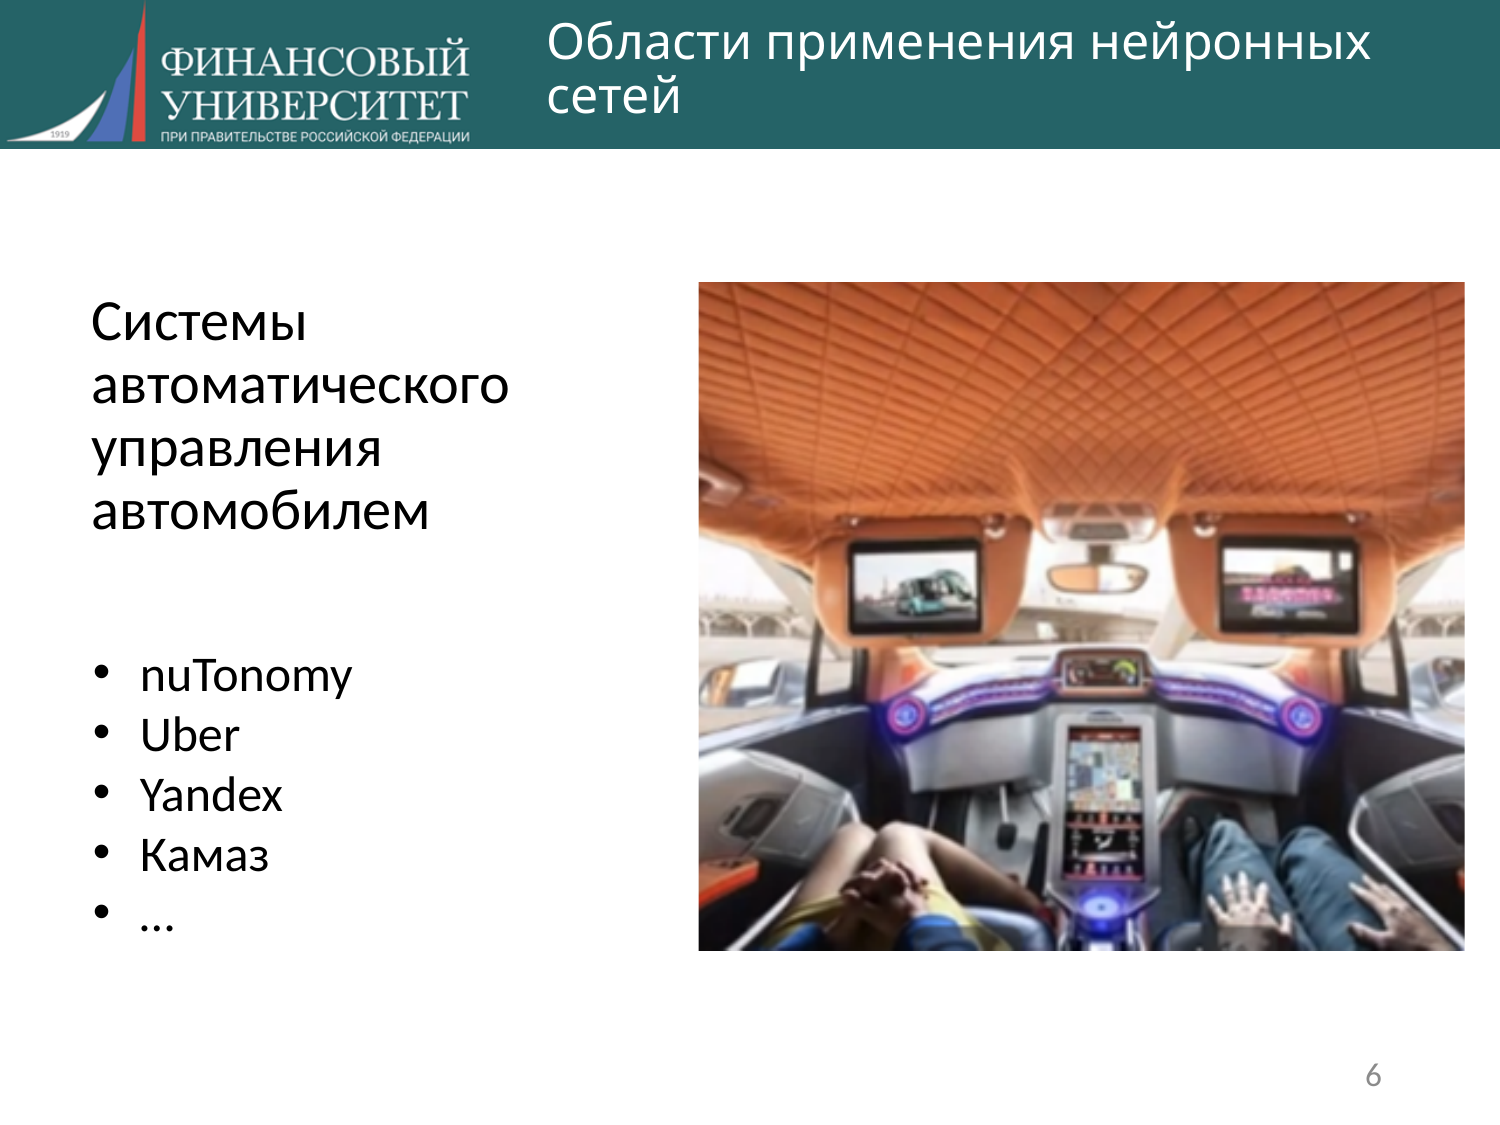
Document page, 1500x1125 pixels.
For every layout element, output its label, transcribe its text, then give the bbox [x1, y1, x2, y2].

title Области применения нейронных сетей [531, 20, 1479, 120]
picture [698, 282, 1465, 953]
picture [0, 0, 1500, 149]
text_box nuTonomy Uber Yandex Камаз … [78, 634, 368, 949]
slide_number 6 [1059, 1042, 1397, 1103]
list Системы автоматического управления автомобилем [76, 282, 683, 601]
